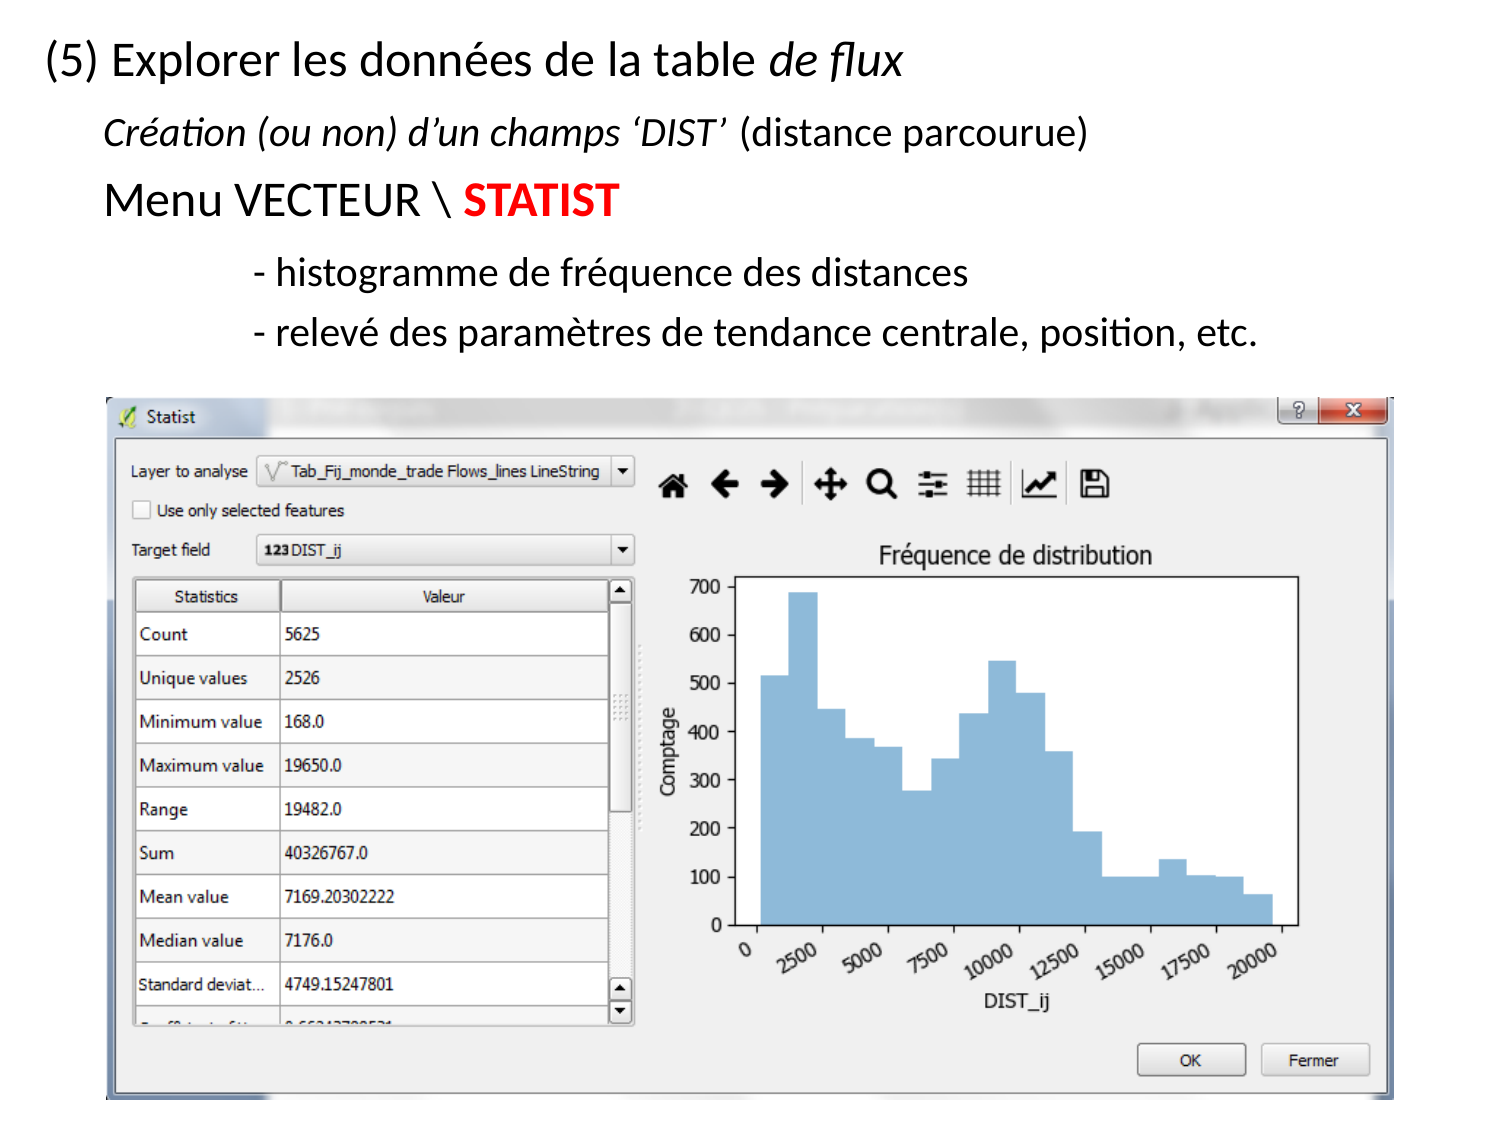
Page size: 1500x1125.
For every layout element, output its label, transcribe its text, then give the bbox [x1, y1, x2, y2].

picture [105, 396, 1394, 1101]
text_box (5) Explorer les données de la table de flux Création (ou non) d’un champs ‘DIST’ (distance parcourue) Menu VECTEUR \ STATIST - histogramme de fréquence des distances - relevé des paramètres de tendance centrale, position, etc. [29, 19, 1471, 457]
